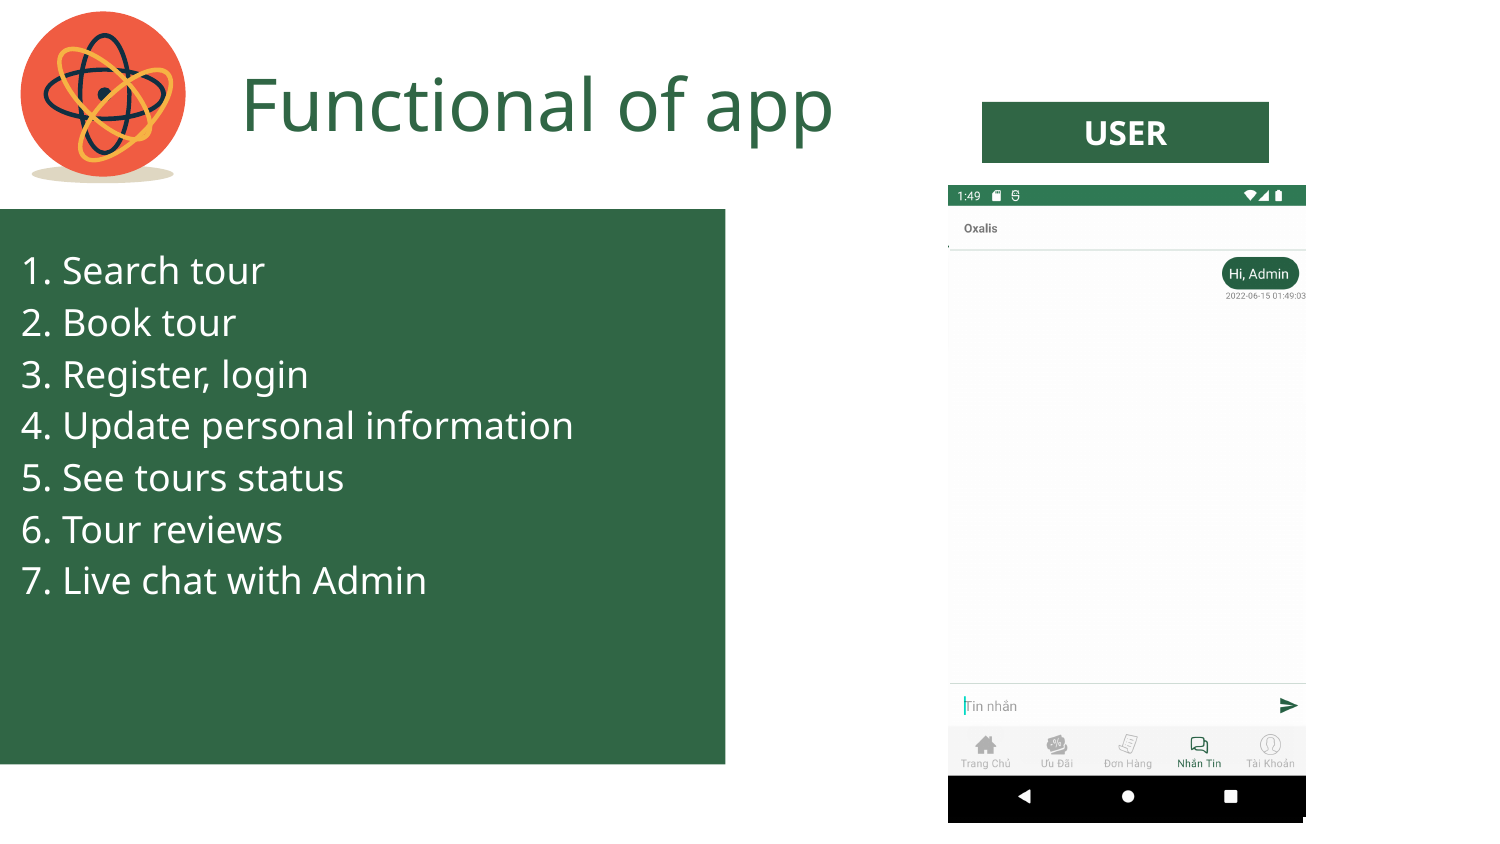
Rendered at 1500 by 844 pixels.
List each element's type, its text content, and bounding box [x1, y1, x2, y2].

text_box [80, 54, 89, 69]
text_box 1. Search tour 2. Book tour 3. Register, login 4. Update personal information 5. See tours status 6. Tour reviews 7. Live chat with Admin [5, 232, 851, 610]
text_box [118, 68, 139, 75]
title Functional of app [206, 43, 888, 138]
text_box [78, 107, 84, 114]
text_box [65, 67, 112, 78]
text_box [77, 67, 174, 163]
text_box [43, 76, 88, 120]
text_box [140, 74, 166, 113]
text_box [127, 82, 152, 123]
text_box [77, 74, 84, 102]
text_box [31, 166, 174, 184]
text_box [85, 131, 123, 156]
text_box [121, 120, 130, 134]
text_box [93, 116, 134, 141]
text_box [125, 86, 132, 114]
picture [947, 185, 1306, 824]
text_box [0, 209, 726, 765]
text_box [86, 33, 130, 69]
text_box [137, 126, 153, 142]
text_box [20, 11, 186, 177]
text_box USER [982, 101, 1269, 163]
text_box [80, 120, 86, 128]
text_box [97, 110, 145, 122]
text_box [97, 87, 111, 101]
text_box [57, 46, 127, 117]
